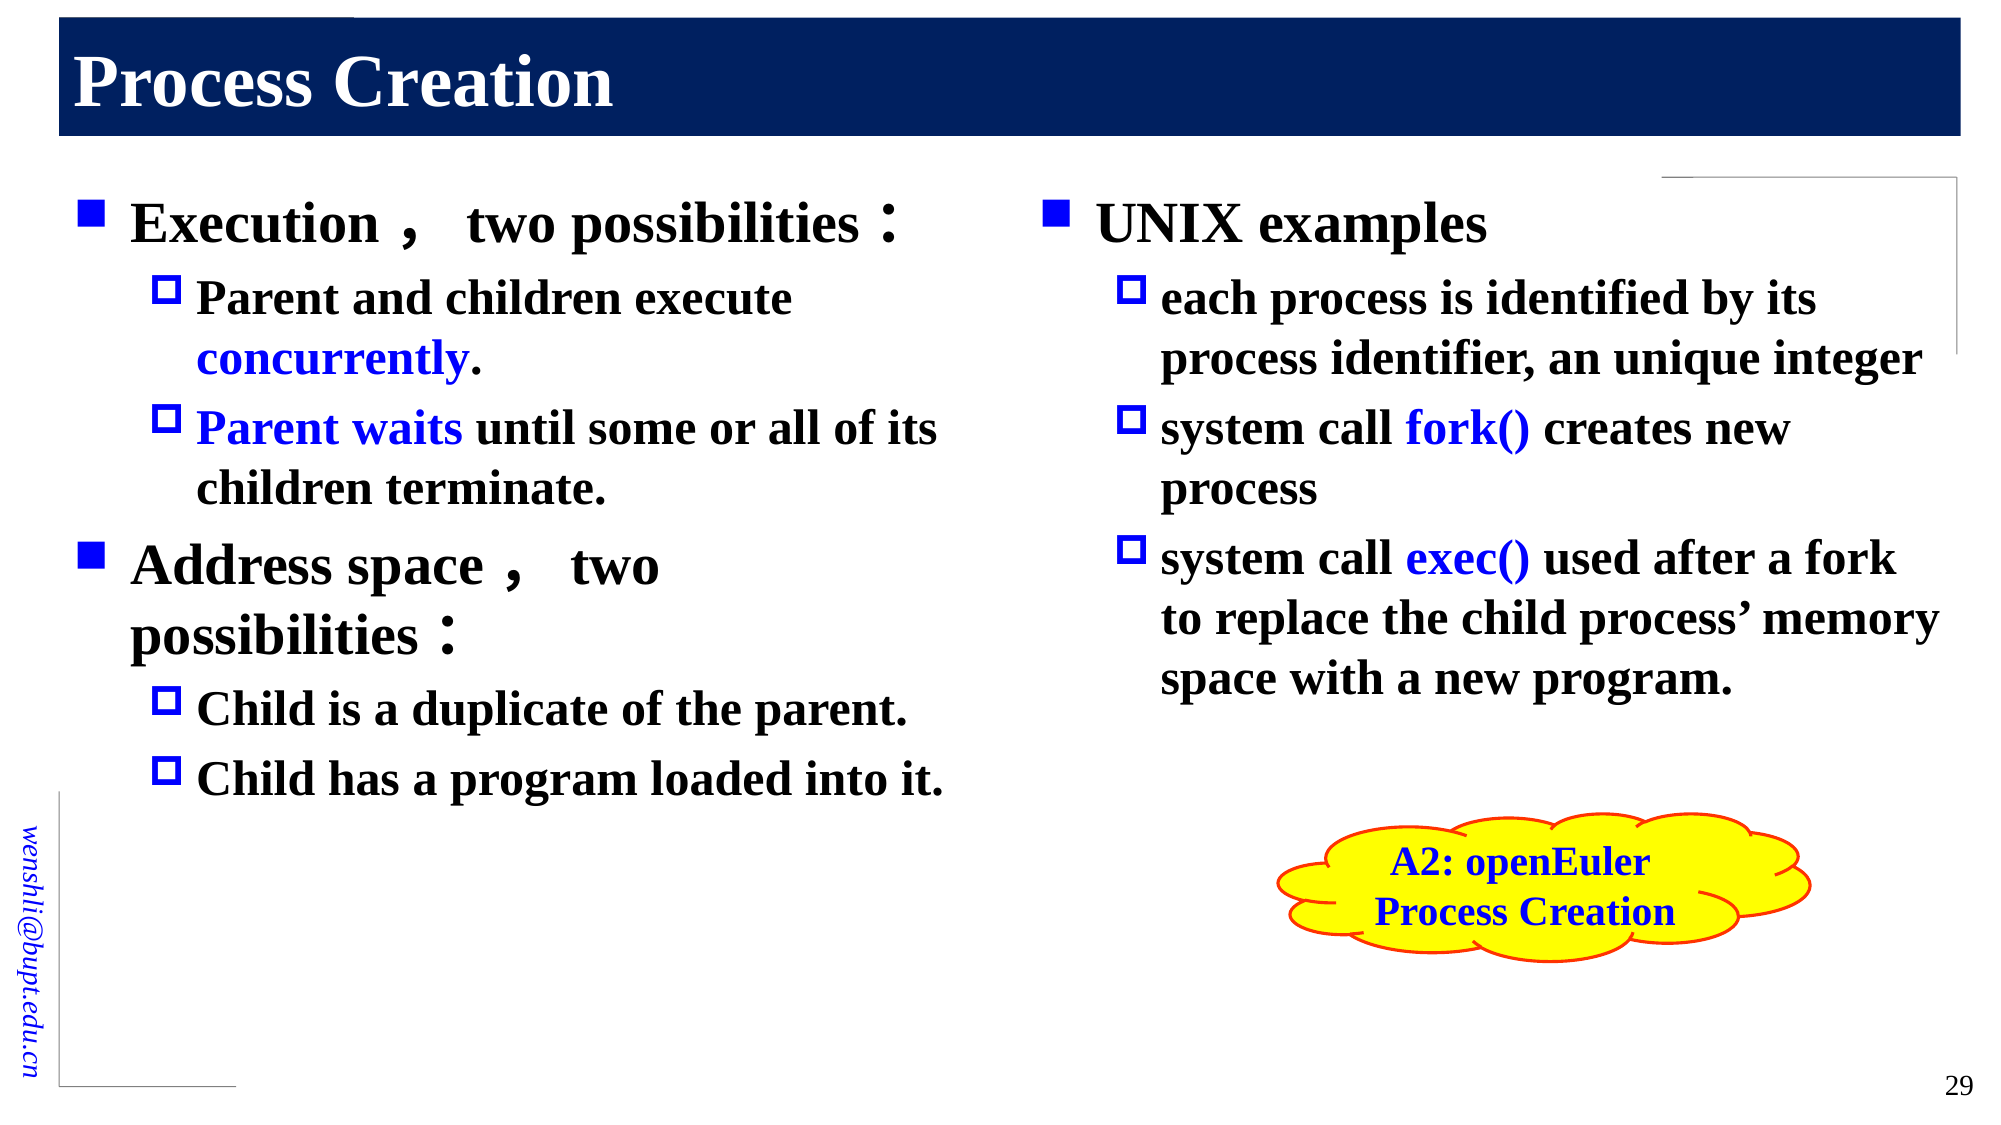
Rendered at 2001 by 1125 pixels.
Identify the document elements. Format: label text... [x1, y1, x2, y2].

title Process Creation [58, 17, 1961, 137]
list UNIX examples each process is identified by its process identifier, an unique integer system call fork() creates new process system call exec() used after a fork to replace the child process’ memory space with a new program. [1023, 177, 1957, 1093]
slide_number 29 [1822, 1058, 1990, 1113]
text_box A2: openEuler Process Creation [1277, 813, 1811, 962]
list Execution，two possibilities： Parent and children execute concurrently. Parent waits until some or all of its children terminate. Address space，two possibilities： Child is a duplicate of the parent. Child has a program loaded into it. [59, 177, 1004, 1093]
